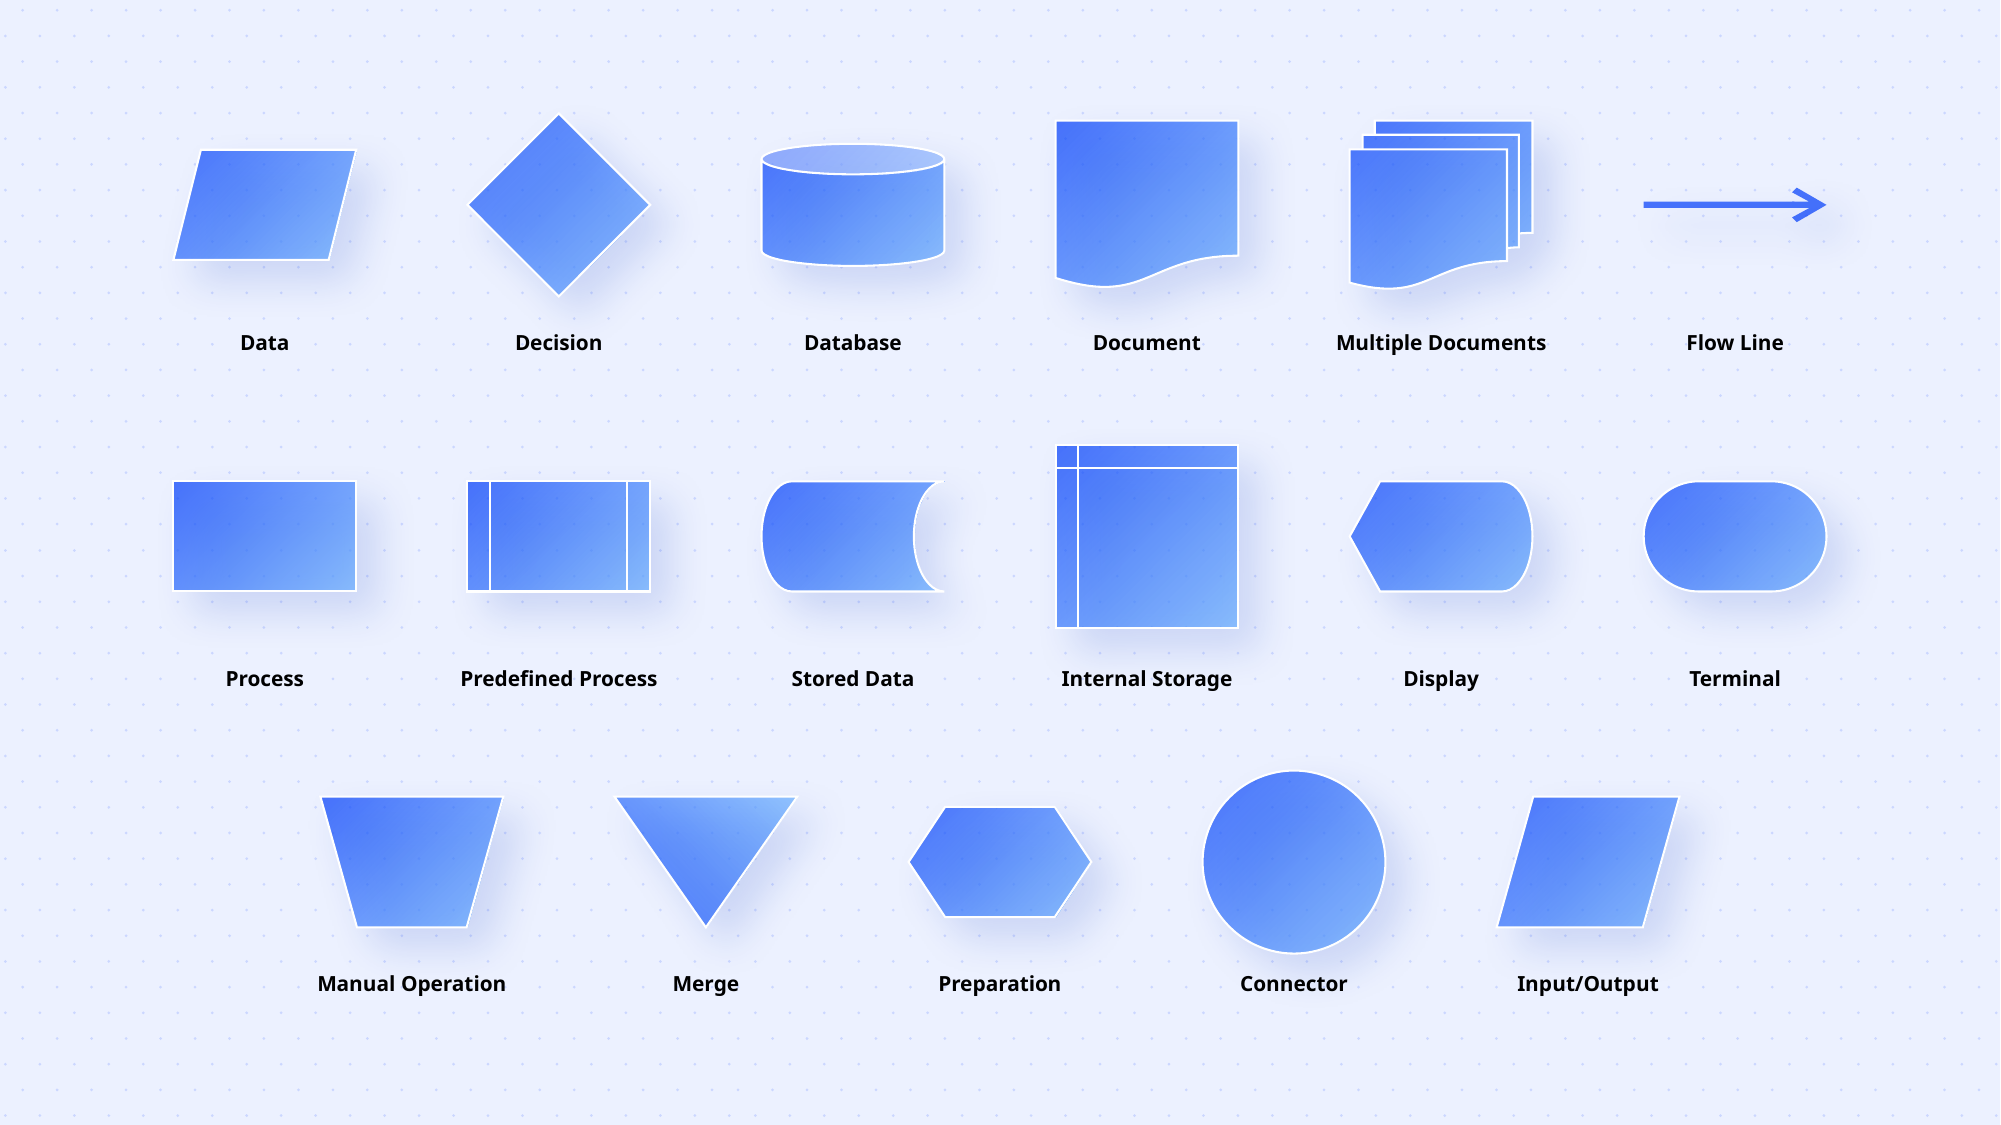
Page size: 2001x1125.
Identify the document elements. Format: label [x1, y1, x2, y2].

text_box [137, 113, 1863, 1012]
